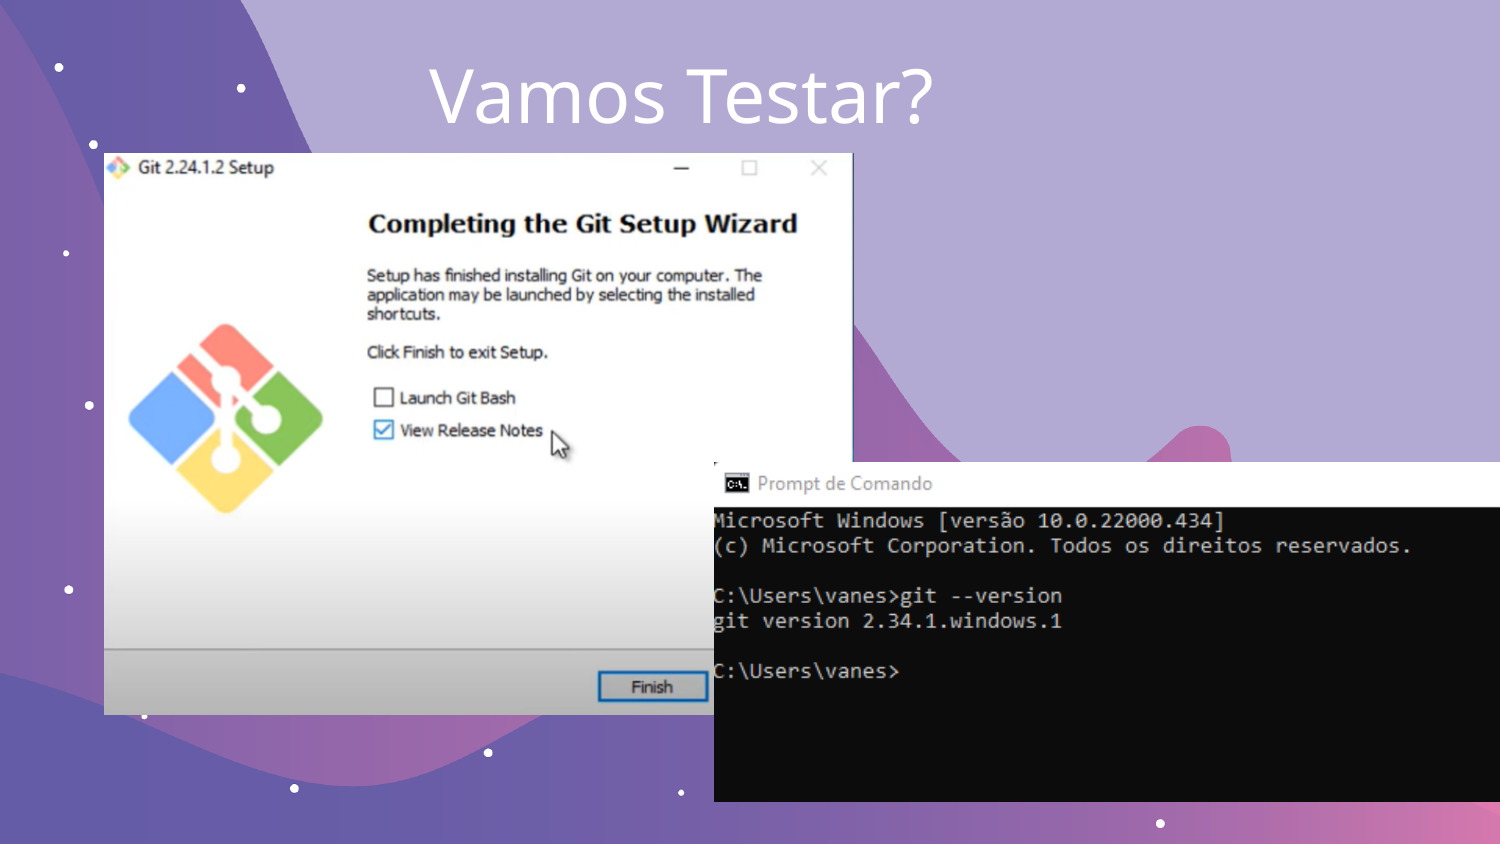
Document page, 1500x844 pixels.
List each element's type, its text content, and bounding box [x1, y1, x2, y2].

title Vamos Testar? [79, 58, 1285, 154]
picture [0, 0, 1500, 844]
